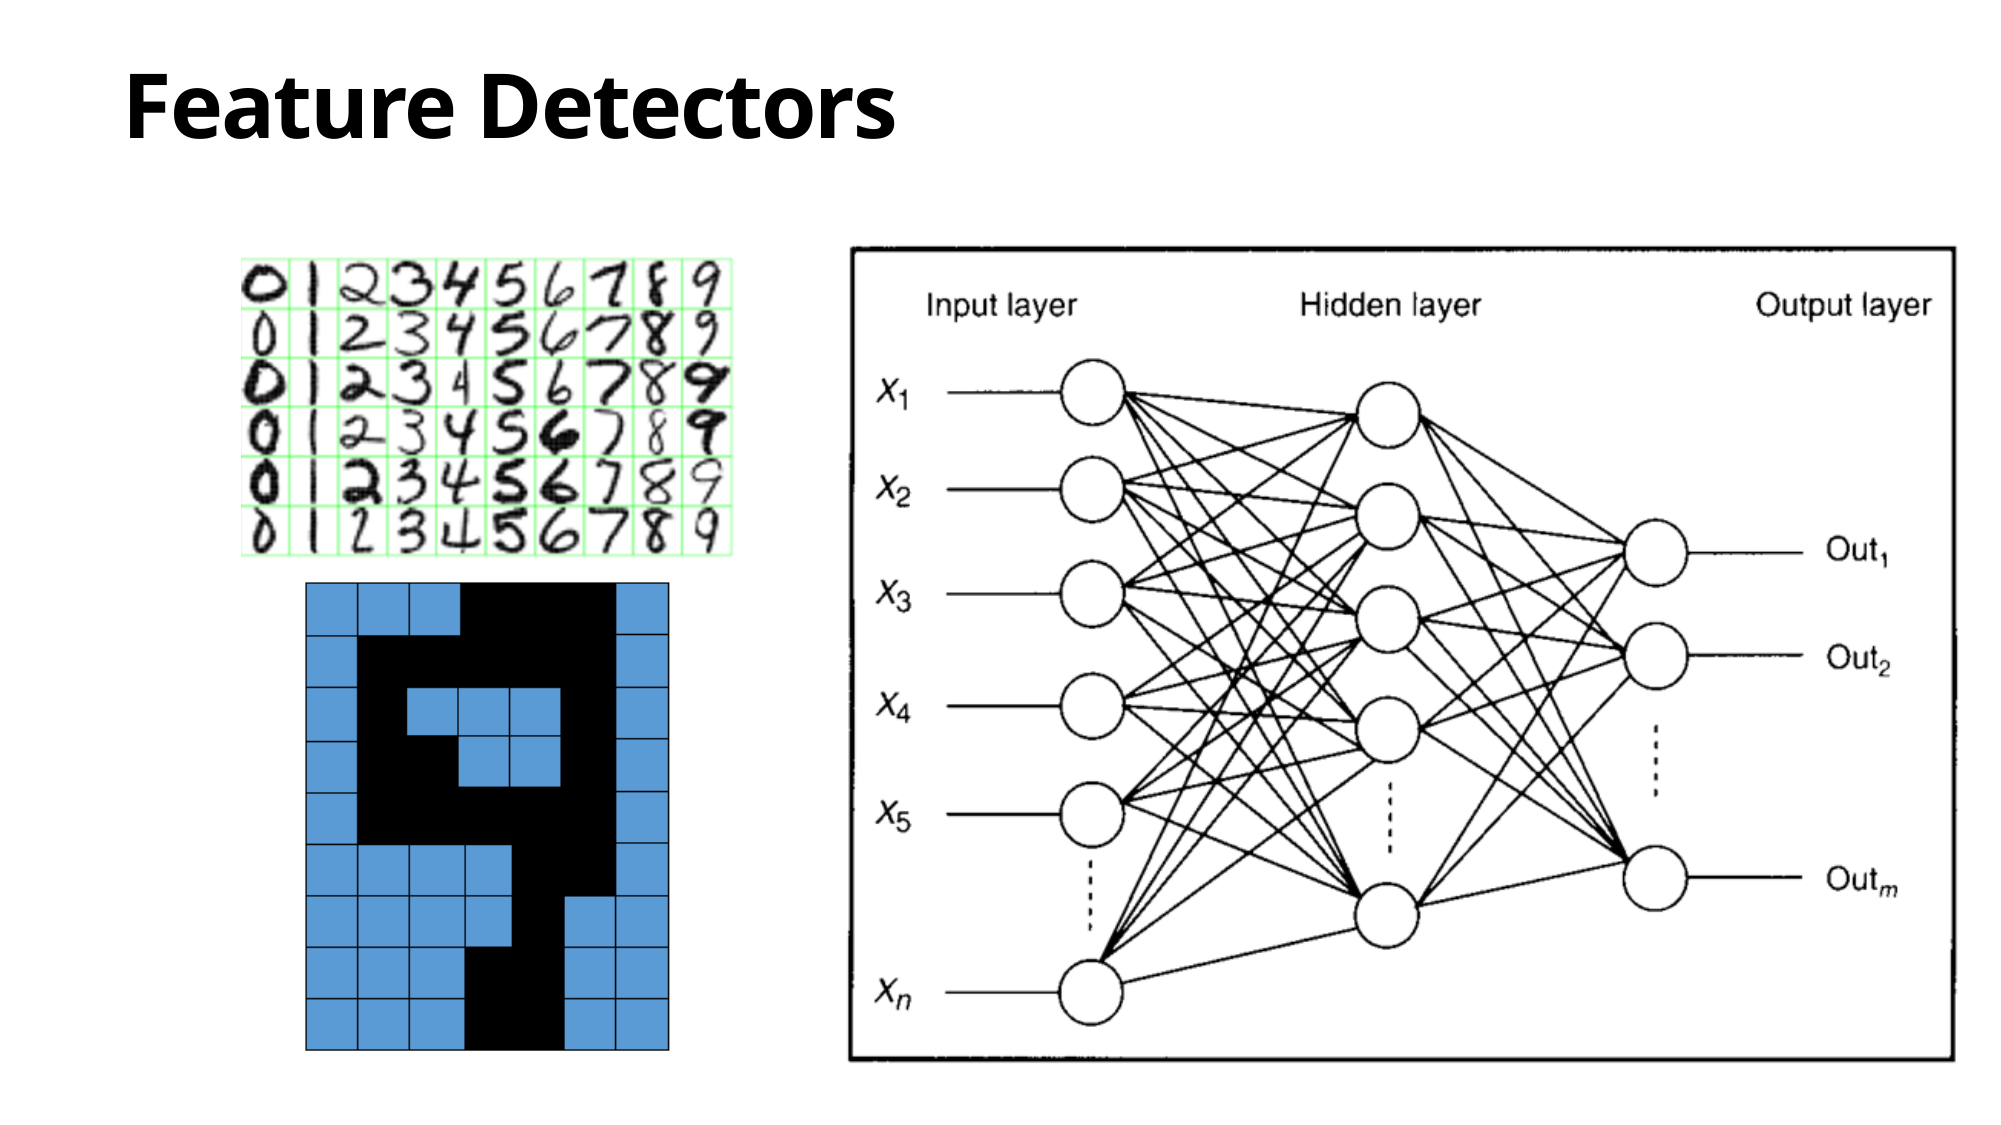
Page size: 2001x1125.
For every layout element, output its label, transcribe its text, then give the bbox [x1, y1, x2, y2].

picture [841, 239, 1965, 1071]
picture [241, 256, 737, 565]
text_box Feature Detectors [108, 53, 2000, 202]
picture [297, 574, 681, 1061]
